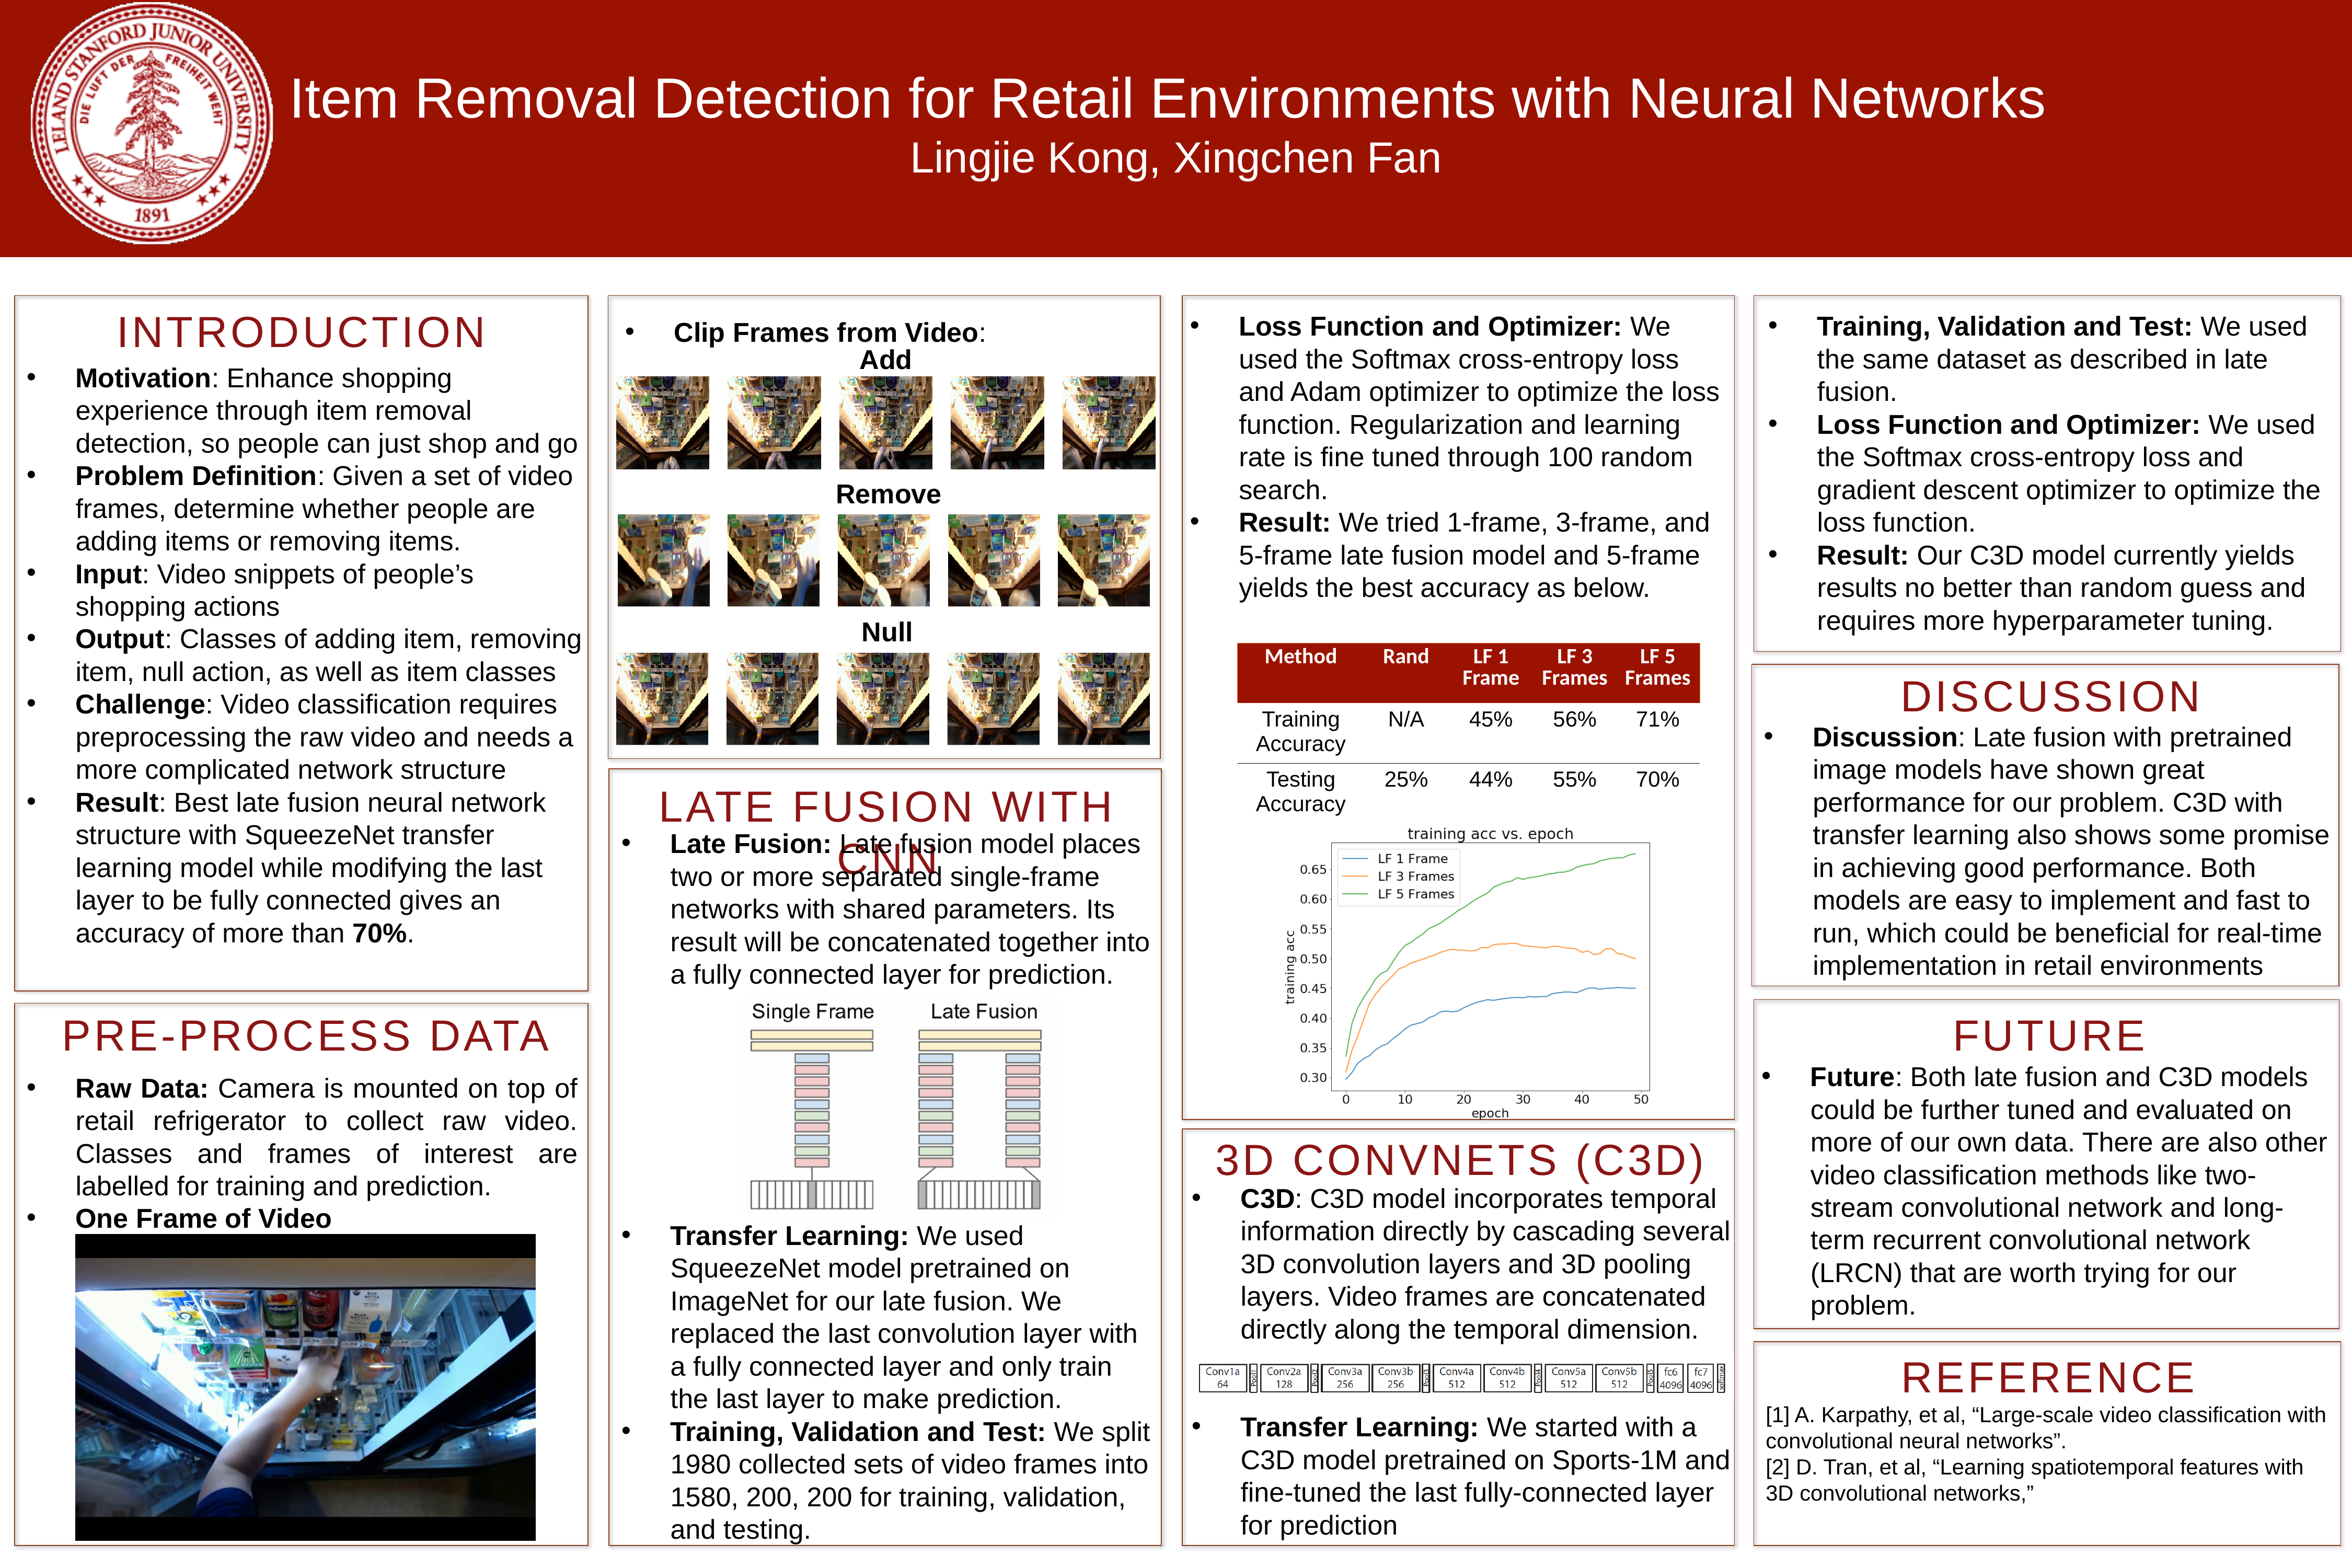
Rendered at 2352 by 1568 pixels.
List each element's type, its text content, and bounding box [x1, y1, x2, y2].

text_box Raw Data: Camera is mounted on top of retail refrigerator to collect raw video. Classes and frames of interest are labelled for training and prediction. One Frame of Video [19, 1066, 586, 1238]
text_box Discussion [1760, 664, 2341, 715]
text_box Introduction [15, 299, 588, 363]
picture [1193, 1355, 1734, 1401]
table_header Method [1238, 643, 1364, 703]
picture [600, 648, 1155, 756]
text_box Clip Frames from Video: [617, 310, 1165, 352]
text_box [1754, 1342, 2341, 1546]
table_cell 45% [1448, 703, 1534, 763]
text_box [609, 769, 1161, 1546]
text_box Motivation: Enhance shopping experience through item removal detection, so people can just shop and go Problem Definition: Given a set of video frames, determine whether people are adding items or removing items. Input: Video snippets of people’s shopping actions Output: Classes of adding item, removing item, null action, as well as item classes Challenge: Video classification requires preprocessing the raw video and needs a more complicated network structure Result: Best late fusion neural network structure with SqueezeNet transfer learning model while modifying the last layer to be fully connected gives an accuracy of more than 70%. [19, 356, 592, 952]
picture [741, 997, 1059, 1218]
text_box [15, 1003, 589, 1546]
picture [600, 371, 1160, 481]
text_box [608, 352, 1161, 759]
text_box Item Removal Detection for Retail Environments with Neural Networks Lingjie Kong, Xingchen Fan [0, 0, 2352, 257]
text_box Late Fusion with CNN [611, 775, 1164, 838]
text_box Reference [1755, 1345, 2341, 1409]
table_cell 25% [1364, 764, 1448, 824]
table_cell N/A [1364, 703, 1448, 763]
table_cell 44% [1448, 764, 1534, 824]
picture [75, 1234, 536, 1541]
text_box [1754, 1324, 2339, 1329]
text_box [1756, 295, 2342, 359]
text_box Late Fusion: Late fusion model places two or more separated single-frame networks with shared parameters. Its result will be concatenated together into a fully connected layer for prediction. Transfer Learning: We used SqueezeNet model pretrained on ImageNet for our late fusion. We replaced the last convolution layer with a fully connected layer and only train the last layer to make prediction. Training, Validation and Test: We split 1980 collected sets of video frames into 1580, 200, 200 for training, validation, and testing. [614, 822, 1161, 1549]
text_box Future [1759, 1003, 2339, 1055]
picture [602, 509, 1155, 618]
text_box [1754, 295, 2341, 652]
text_box Discussion: Late fusion with pretrained image models have shown great performance for our problem. C3D with transfer learning also shows some promise in achieving good performance. Both models are easy to implement and fast to run, which could be beneficial for real-time implementation in retail environments [1756, 715, 2342, 985]
text_box [1754, 999, 2339, 1055]
text_box Pre-process Data [19, 1003, 592, 1067]
table_cell 70% [1616, 764, 1700, 839]
picture [31, 2, 275, 246]
text_box [15, 295, 589, 356]
text_box [1182, 295, 1735, 1120]
text_box Remove [827, 481, 950, 509]
table_cell 71% [1616, 703, 1700, 763]
table_header LF 1 Frame [1448, 643, 1534, 703]
table_cell 55% [1534, 764, 1616, 824]
text_box Add [850, 352, 922, 371]
table_header LF 5 Frames [1616, 643, 1700, 703]
table_header Rand [1364, 643, 1448, 703]
table_header LF 3 Frames [1534, 643, 1616, 703]
table_cell Testing Accuracy [1238, 764, 1364, 839]
text_box [1] A. Karpathy, et al, “Large-scale video classification with convolutional neural networks”. [2] D. Tran, et al, “Learning spatiotemporal features with 3D convolutional networks,” [1758, 1397, 2344, 1535]
text_box [15, 363, 589, 991]
text_box C3D: C3D model incorporates temporal information directly by cascading several 3D convolution layers and 3D pooling layers. Video frames are concatenated directly along the temporal dimension. Transfer Learning: We started with a C3D model pretrained on Sports-1M and fine-tuned the last fully-connected layer for prediction [1184, 1177, 1739, 1568]
text_box Future: Both late fusion and C3D models could be further tuned and evaluated on more of our own data. There are also other video classification methods like two-stream convolutional network and long-term recurrent convolutional network (LRCN) that are worth trying for our problem. [1754, 1055, 2339, 1324]
text_box [608, 295, 1161, 371]
text_box [1751, 664, 2339, 986]
picture [1282, 824, 1656, 1124]
text_box Training, Validation and Test: We used the same dataset as described in late fusion. Loss Function and Optimizer: We used the Softmax cross-entropy loss and gradient descent optimizer to optimize the loss function. Result: Our C3D model currently yields results no better than random guess and requires more hyperparameter tuning. [1760, 305, 2341, 639]
text_box [1182, 1128, 1735, 1546]
table_cell Training Accuracy [1238, 703, 1364, 763]
text_box Loss Function and Optimizer: We used the Softmax cross-entropy loss and Adam optimizer to optimize the loss function. Regularization and learning rate is fine tuned through 100 random search. Result: We tried 1-frame, 3-frame, and 5-frame late fusion model and 5-frame yields the best accuracy as below. [1182, 305, 1731, 607]
table_cell 56% [1534, 703, 1616, 763]
text_box Null [826, 618, 949, 648]
